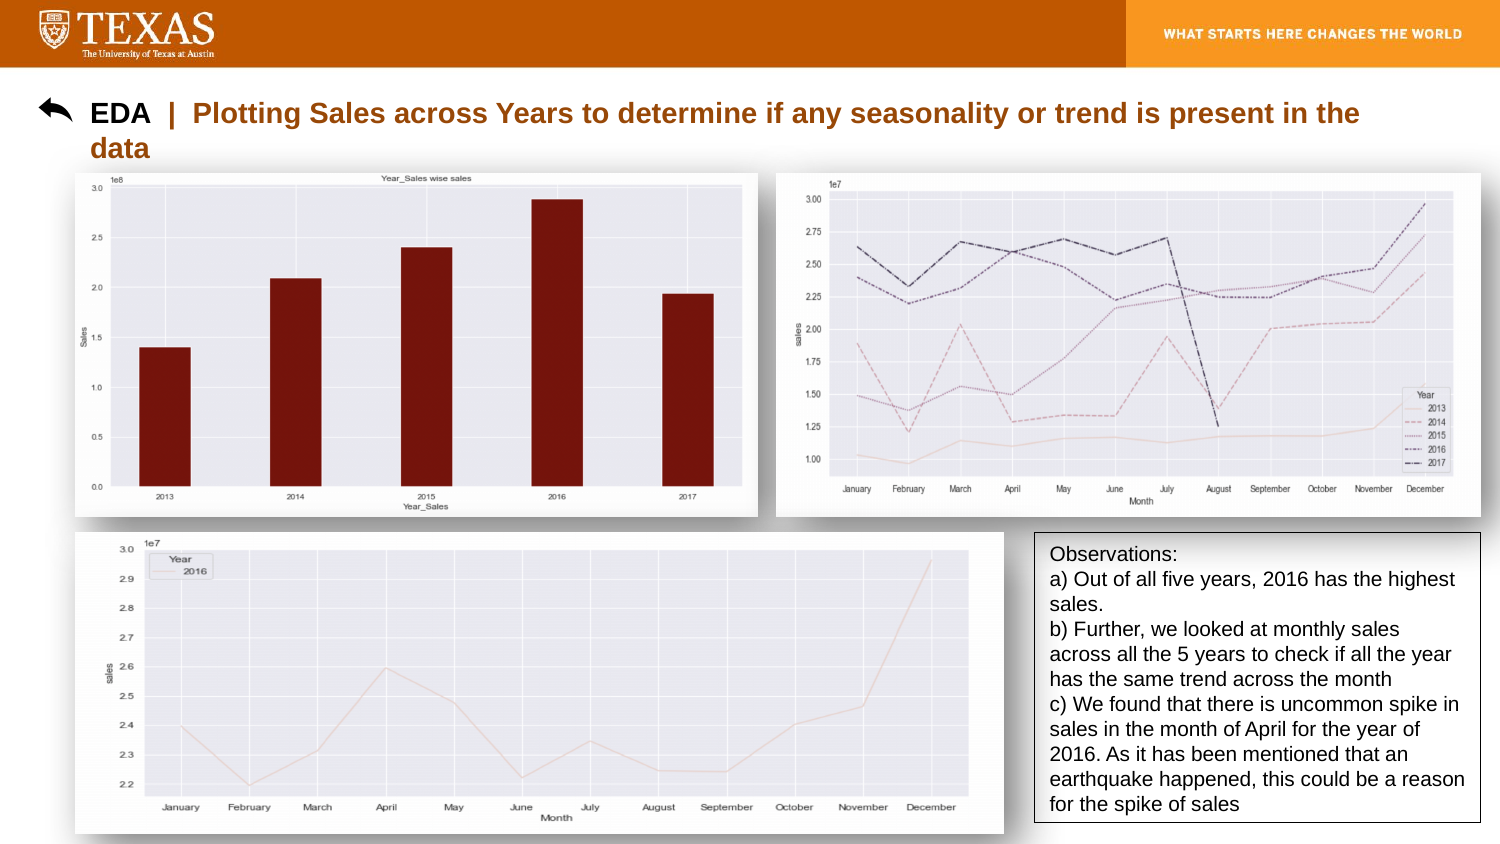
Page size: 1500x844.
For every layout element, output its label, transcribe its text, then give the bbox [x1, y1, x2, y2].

picture [0, 0, 1500, 844]
text_box EDA | Plotting Sales across Years to determine if any seasonality or trend is present in the data [74, 76, 1425, 169]
text_box Observations: a) Out of all five years, 2016 has the highest sales. b) Further, we looked at monthly sales across all the 5 years to check if all the year has the same trend across the month c) We found that there is uncommon spike in sales in the month of April for the year of 2016. As it has been mentioned that an earthquake happened, this could be a reason for the spike of sales [1034, 532, 1481, 823]
